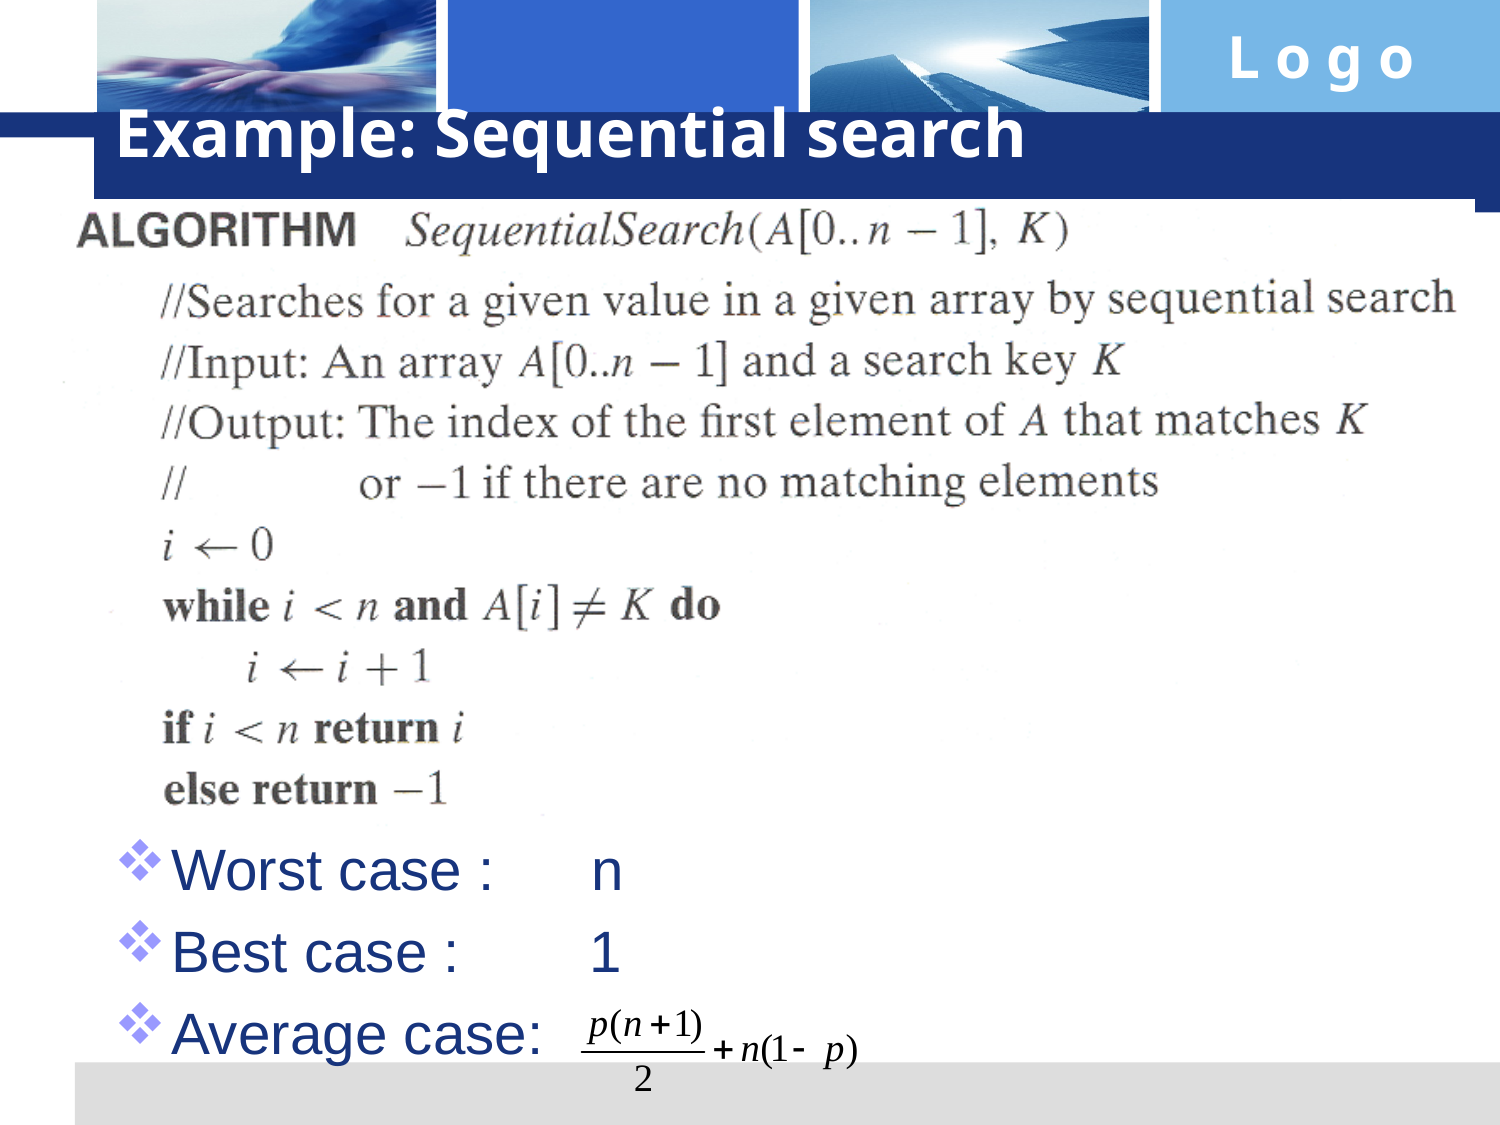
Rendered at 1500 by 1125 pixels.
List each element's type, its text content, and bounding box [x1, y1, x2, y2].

list Worst case : n Best case : 1 Average case: [99, 836, 1438, 1076]
picture [810, 0, 1150, 74]
picture [97, 0, 437, 112]
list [60, 199, 1476, 829]
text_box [574, 999, 866, 1101]
title Example: Sequential search [99, 74, 1345, 188]
